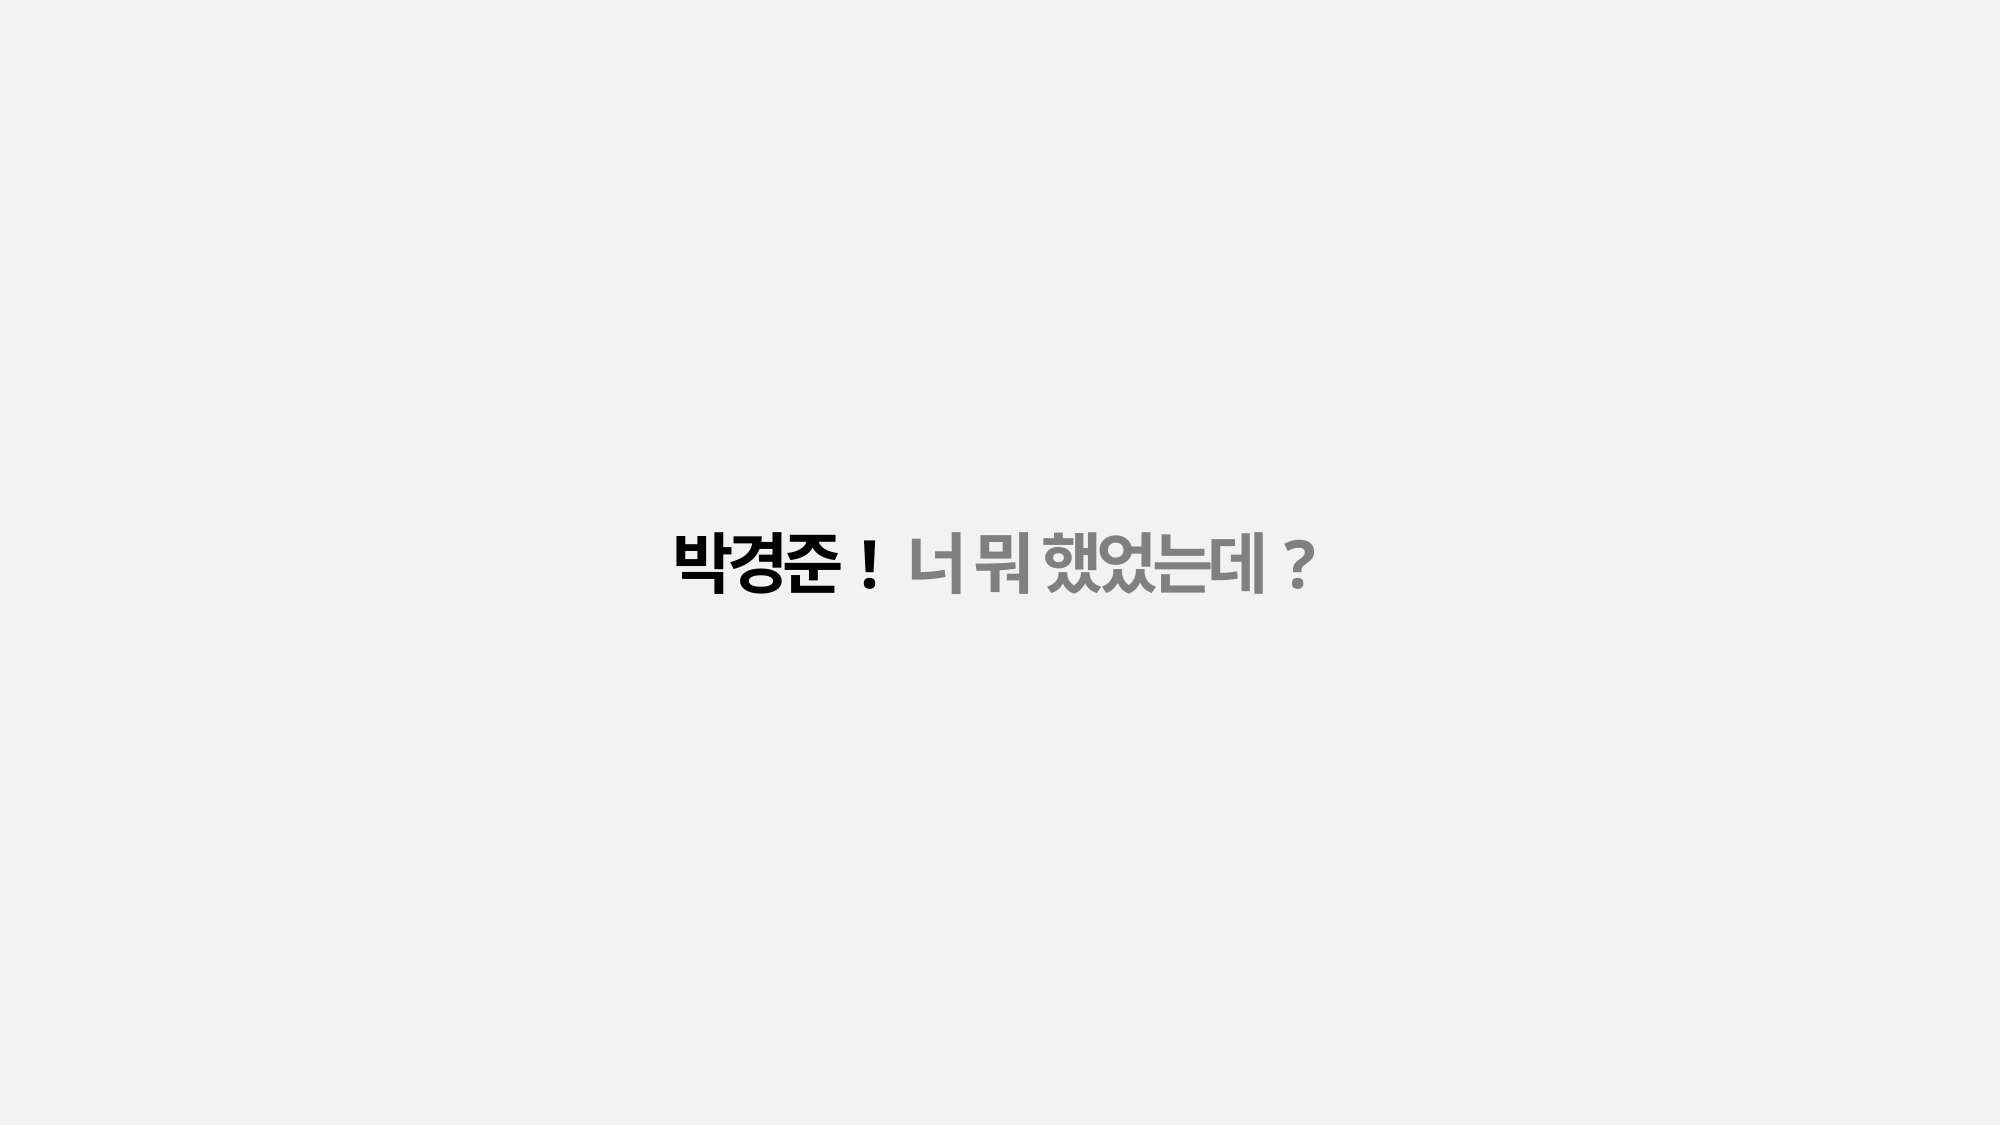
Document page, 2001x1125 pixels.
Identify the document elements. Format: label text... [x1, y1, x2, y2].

text_box 박경준! 너 뭐 했었는데? [655, 514, 1345, 610]
